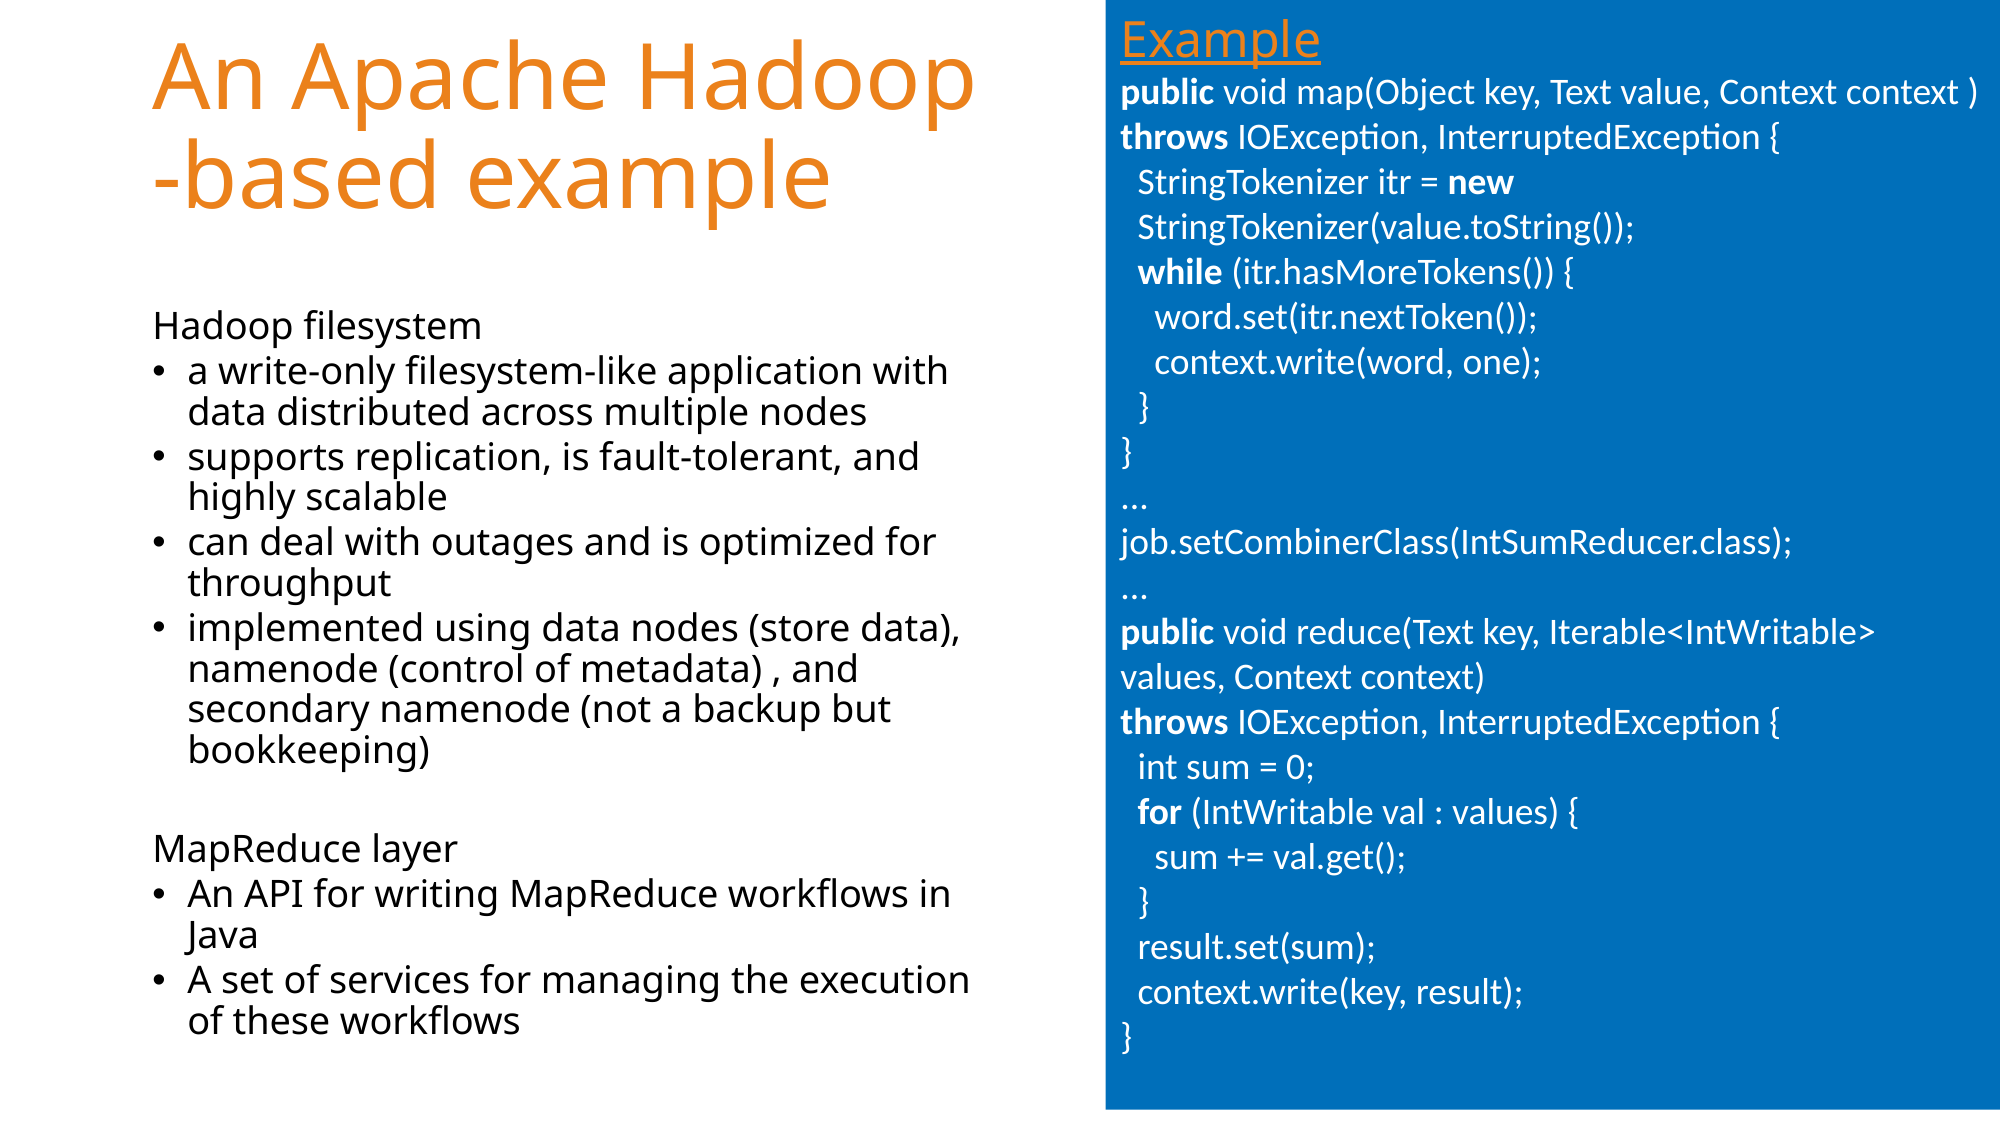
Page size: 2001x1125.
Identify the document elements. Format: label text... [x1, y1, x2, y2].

text_box Example public void map(Object key, Text value, Context context ) throws IOException, InterruptedException { StringTokenizer itr = new StringTokenizer(value.toString()); while (itr.hasMoreTokens()) { word.set(itr.nextToken()); context.write(word, one); } } ... job.setCombinerClass(IntSumReducer.class); ... public void reduce(Text key, Iterable<IntWritable> values, Context context) throws IOException, InterruptedException { int sum = 0; for (IntWritable val : values) { sum += val.get(); } result.set(sum); context.write(key, result); } [1104, 0, 2000, 1111]
title An Apache Hadoop -based example [137, 20, 1104, 238]
list Hadoop filesystem a write-only filesystem-like application with data distributed across multiple nodes supports replication, is fault-tolerant, and highly scalable can deal with outages and is optimized for throughput implemented using data nodes (store data), namenode (control of metadata) , and secondary namenode (not a backup but bookkeeping) MapReduce layer An API for writing MapReduce workflows in Java A set of services for managing the execution of these workflows [137, 299, 1000, 1066]
